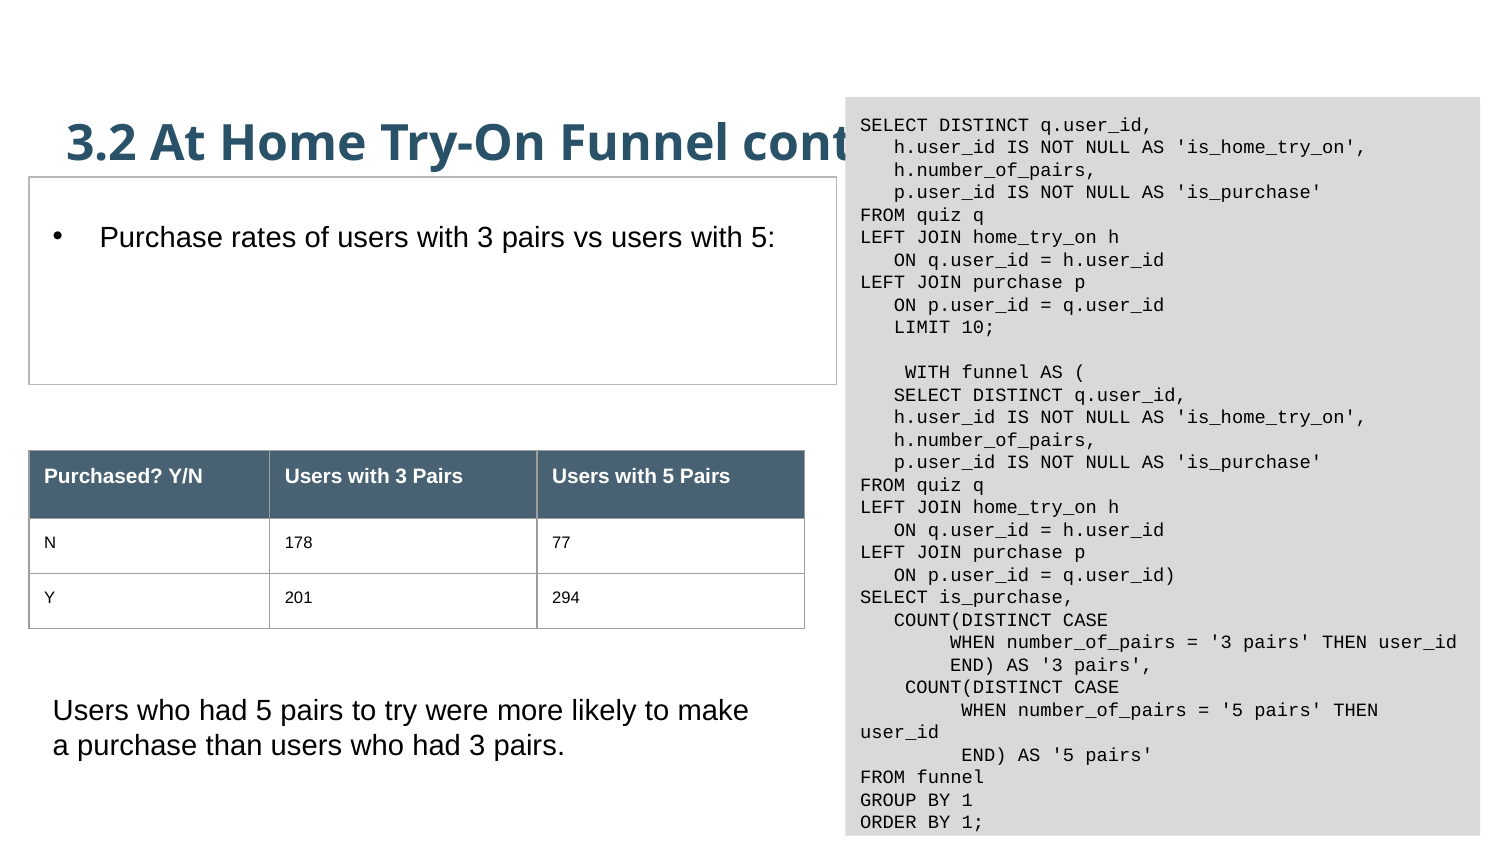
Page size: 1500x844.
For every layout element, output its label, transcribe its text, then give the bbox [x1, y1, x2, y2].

table_cell Y [30, 574, 269, 628]
text_box [29, 176, 837, 385]
table_cell N [30, 519, 269, 573]
table_cell 294 [538, 574, 804, 628]
table_cell 77 [538, 519, 804, 573]
text_box 3.2 At Home Try-On Funnel cont. [51, 48, 1449, 186]
text_box SELECT DISTINCT q.user_id, h.user_id IS NOT NULL AS 'is_home_try_on', h.number_of_pairs, p.user_id IS NOT NULL AS 'is_purchase' FROM quiz q LEFT JOIN home_try_on h ON q.user_id = h.user_id LEFT JOIN purchase p ON p.user_id = q.user_id LIMIT 10; WITH funnel AS ( SELECT DISTINCT q.user_id, h.user_id IS NOT NULL AS 'is_home_try_on', h.number_of_pairs, p.user_id IS NOT NULL AS 'is_purchase' FROM quiz q LEFT JOIN home_try_on h ON q.user_id = h.user_id LEFT JOIN purchase p ON p.user_id = q.user_id) SELECT is_purchase, COUNT(DISTINCT CASE WHEN number_of_pairs = '3 pairs' THEN user_id END) AS '3 pairs', COUNT(DISTINCT CASE WHEN number_of_pairs = '5 pairs' THEN user_id END) AS '5 pairs' FROM funnel GROUP BY 1 ORDER BY 1; [845, 97, 1481, 836]
table_cell 178 [270, 519, 536, 573]
table_header Users with 5 Pairs [538, 451, 804, 518]
text_box Purchase rates of users with 3 pairs vs users with 5: [38, 210, 824, 296]
text_box Users who had 5 pairs to try were more likely to make a purchase than users who had 3 pairs. [38, 683, 773, 769]
table_header Users with 3 Pairs [270, 451, 536, 518]
table_cell 201 [270, 574, 536, 628]
table_header Purchased? Y/N [30, 451, 269, 518]
